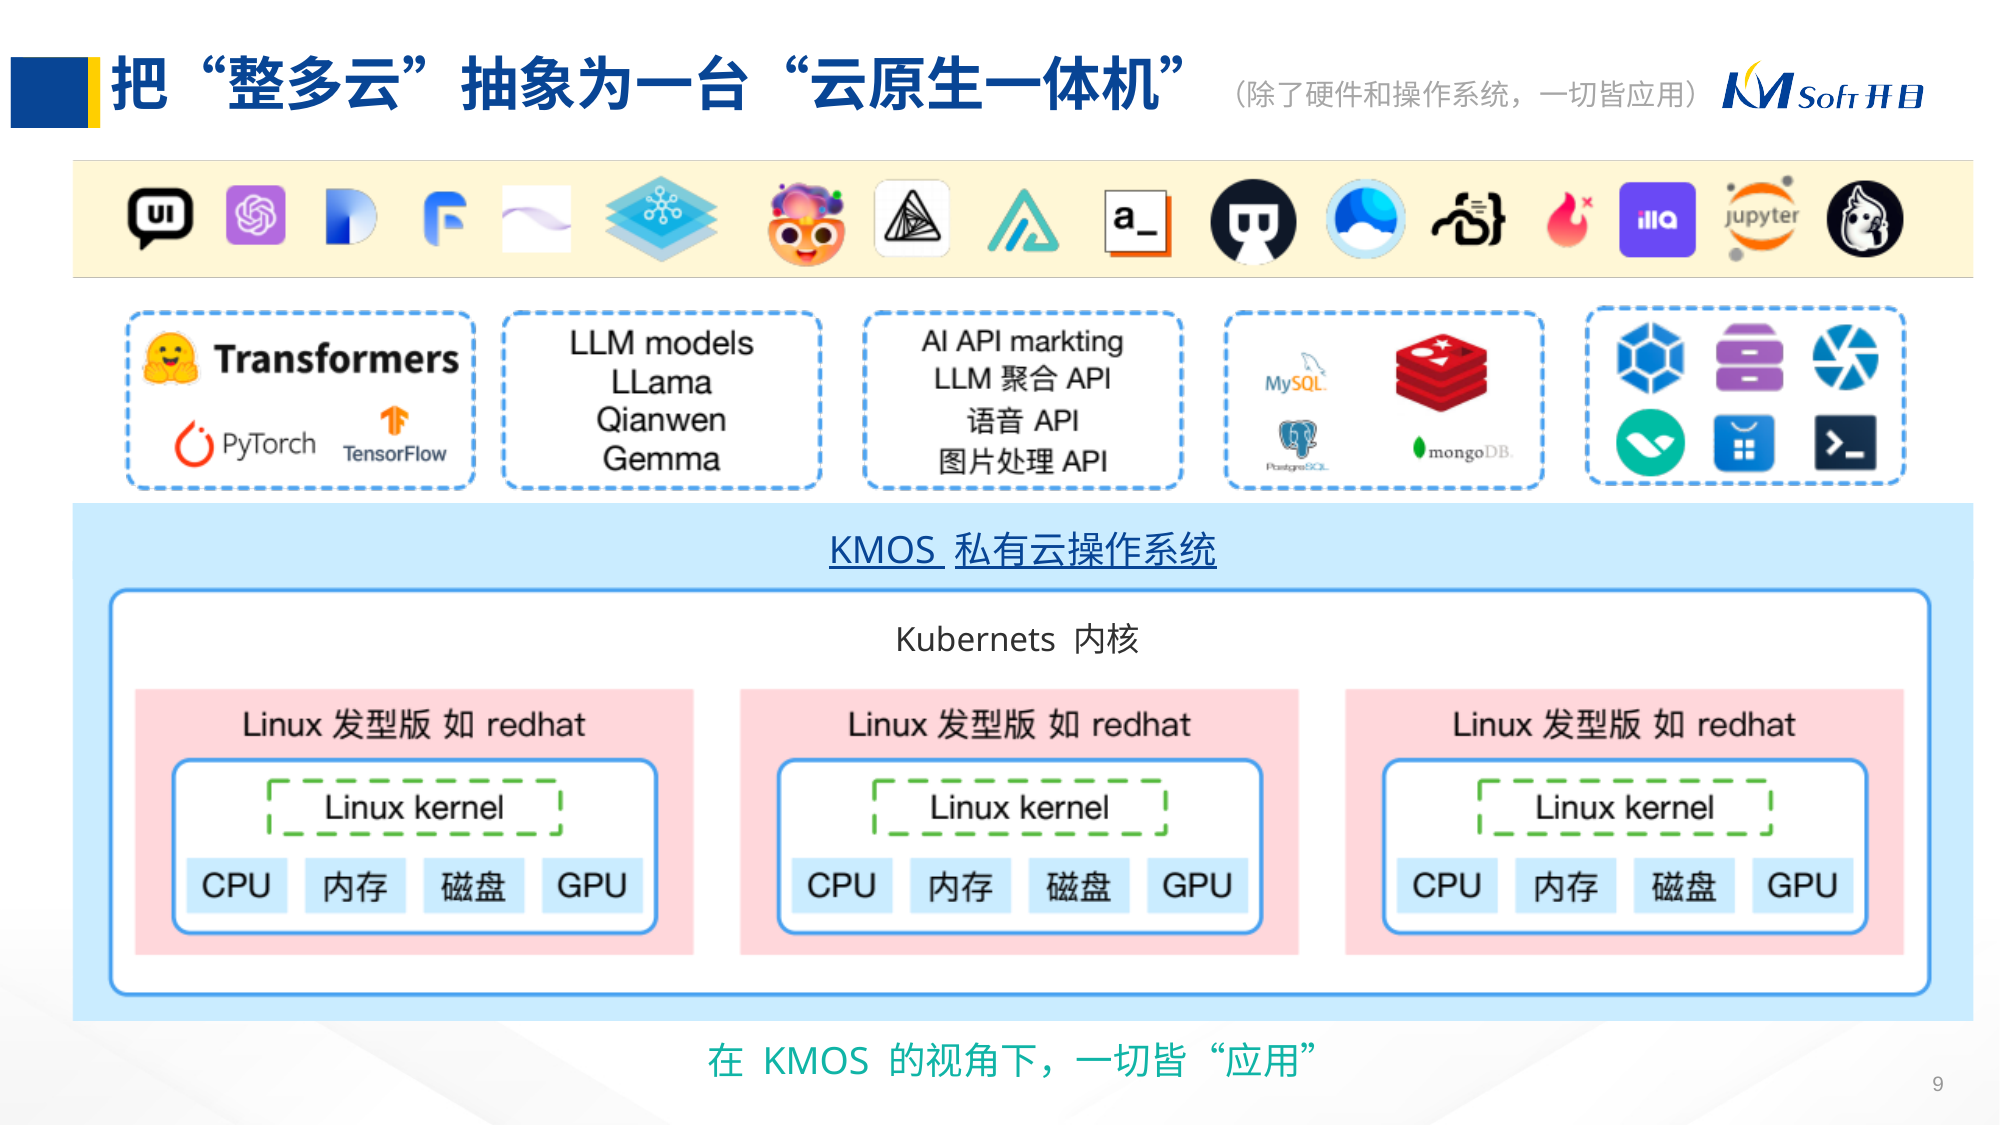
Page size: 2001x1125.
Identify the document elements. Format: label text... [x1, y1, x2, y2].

picture [0, 0, 2000, 1125]
text_box 在 KMOS 的视角下，一切皆“应用” [72, 1029, 1974, 1090]
text_box 把“整多云”抽象为一台“云原生一体机”（除了硬件和操作系统，一切皆应用） [96, 39, 1730, 125]
